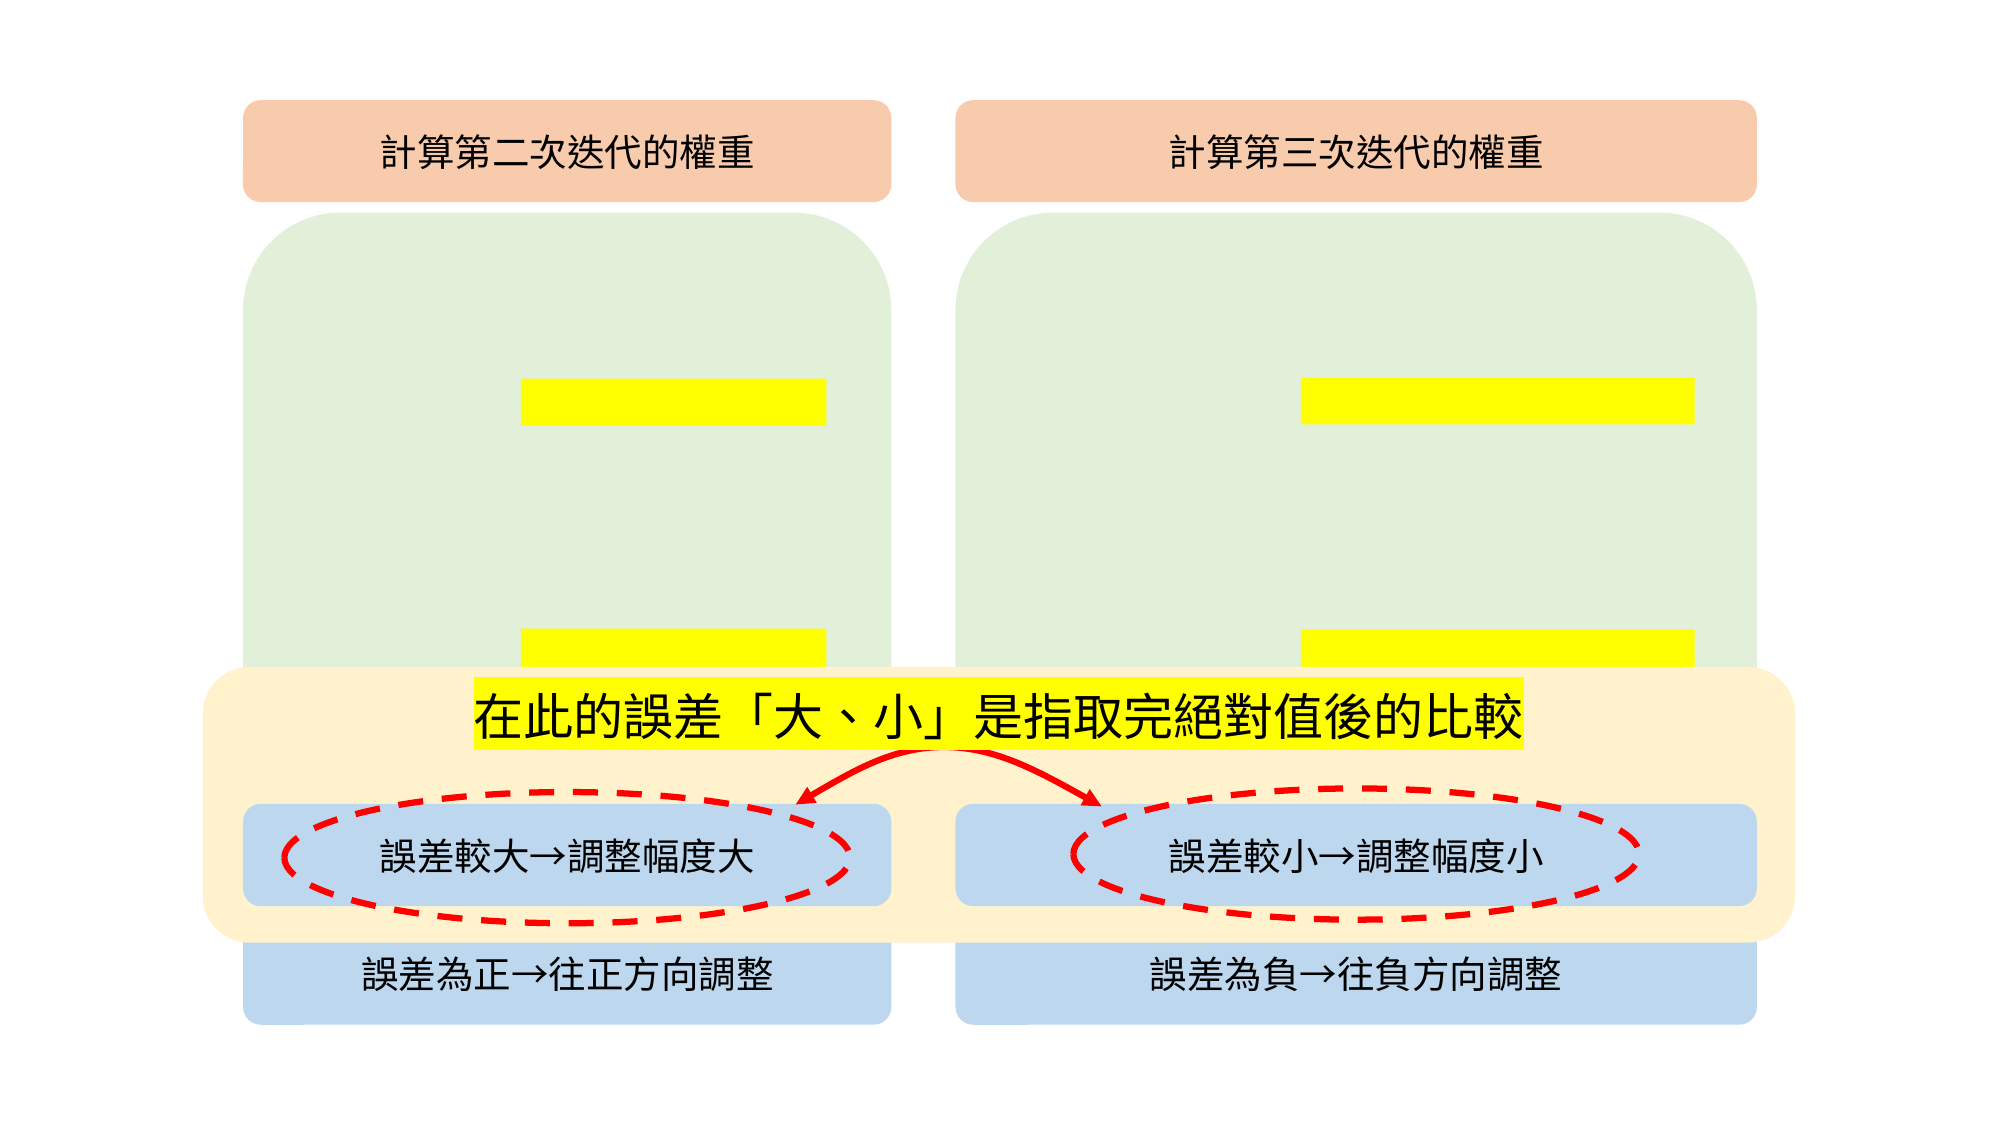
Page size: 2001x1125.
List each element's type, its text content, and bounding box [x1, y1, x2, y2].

text_box 誤差較大→調整幅度大 [243, 803, 398, 907]
text_box 在此的誤差「大、小」是指取完絕對值後的比較 [891, 677, 956, 753]
text_box 誤差較小→調整幅度小 [1535, 803, 1757, 907]
text_box [795, 753, 1102, 807]
text_box 誤差較小→調整幅度小 [955, 803, 1180, 907]
text_box [283, 793, 851, 925]
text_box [244, 213, 891, 793]
text_box [891, 666, 956, 677]
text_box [956, 213, 1756, 793]
text_box 誤差較大→調整幅度大 [737, 803, 892, 907]
text_box 誤差為正→往正方向調整 [243, 943, 892, 1025]
text_box 計算第三次迭代的權重 [955, 100, 1757, 203]
text_box 誤差為負→往負方向調整 [955, 942, 1757, 1025]
text_box 計算第二次迭代的權重 [242, 100, 892, 203]
text_box [1072, 793, 1641, 921]
text_box [202, 667, 1796, 943]
